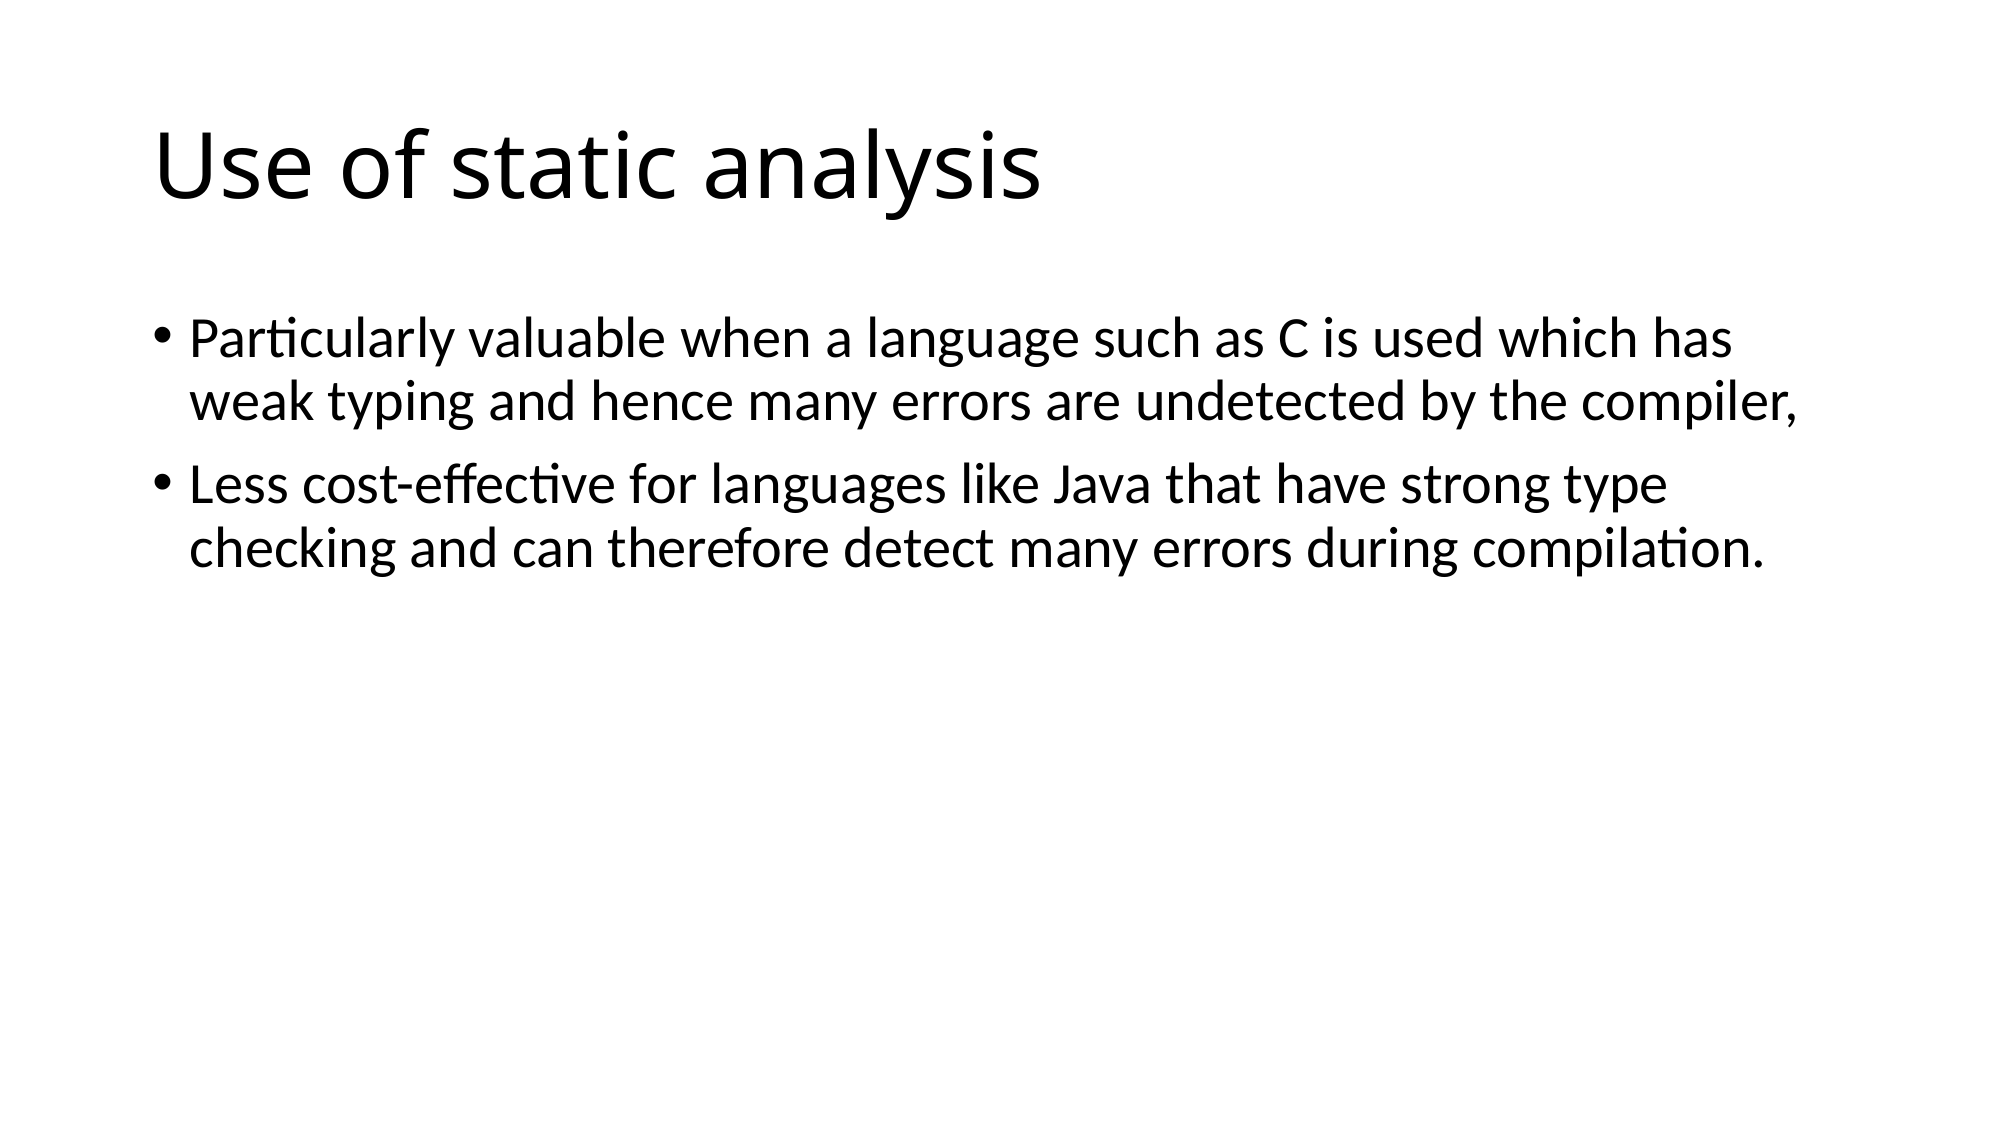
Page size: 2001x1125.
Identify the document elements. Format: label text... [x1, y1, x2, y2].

title Use of static analysis [137, 59, 1863, 278]
list Particularly valuable when a language such as C is used which has weak typing and hence many errors are undetected by the compiler, Less cost-effective for languages like Java that have strong type checking and can therefore detect many errors during compilation. [137, 299, 1863, 1014]
